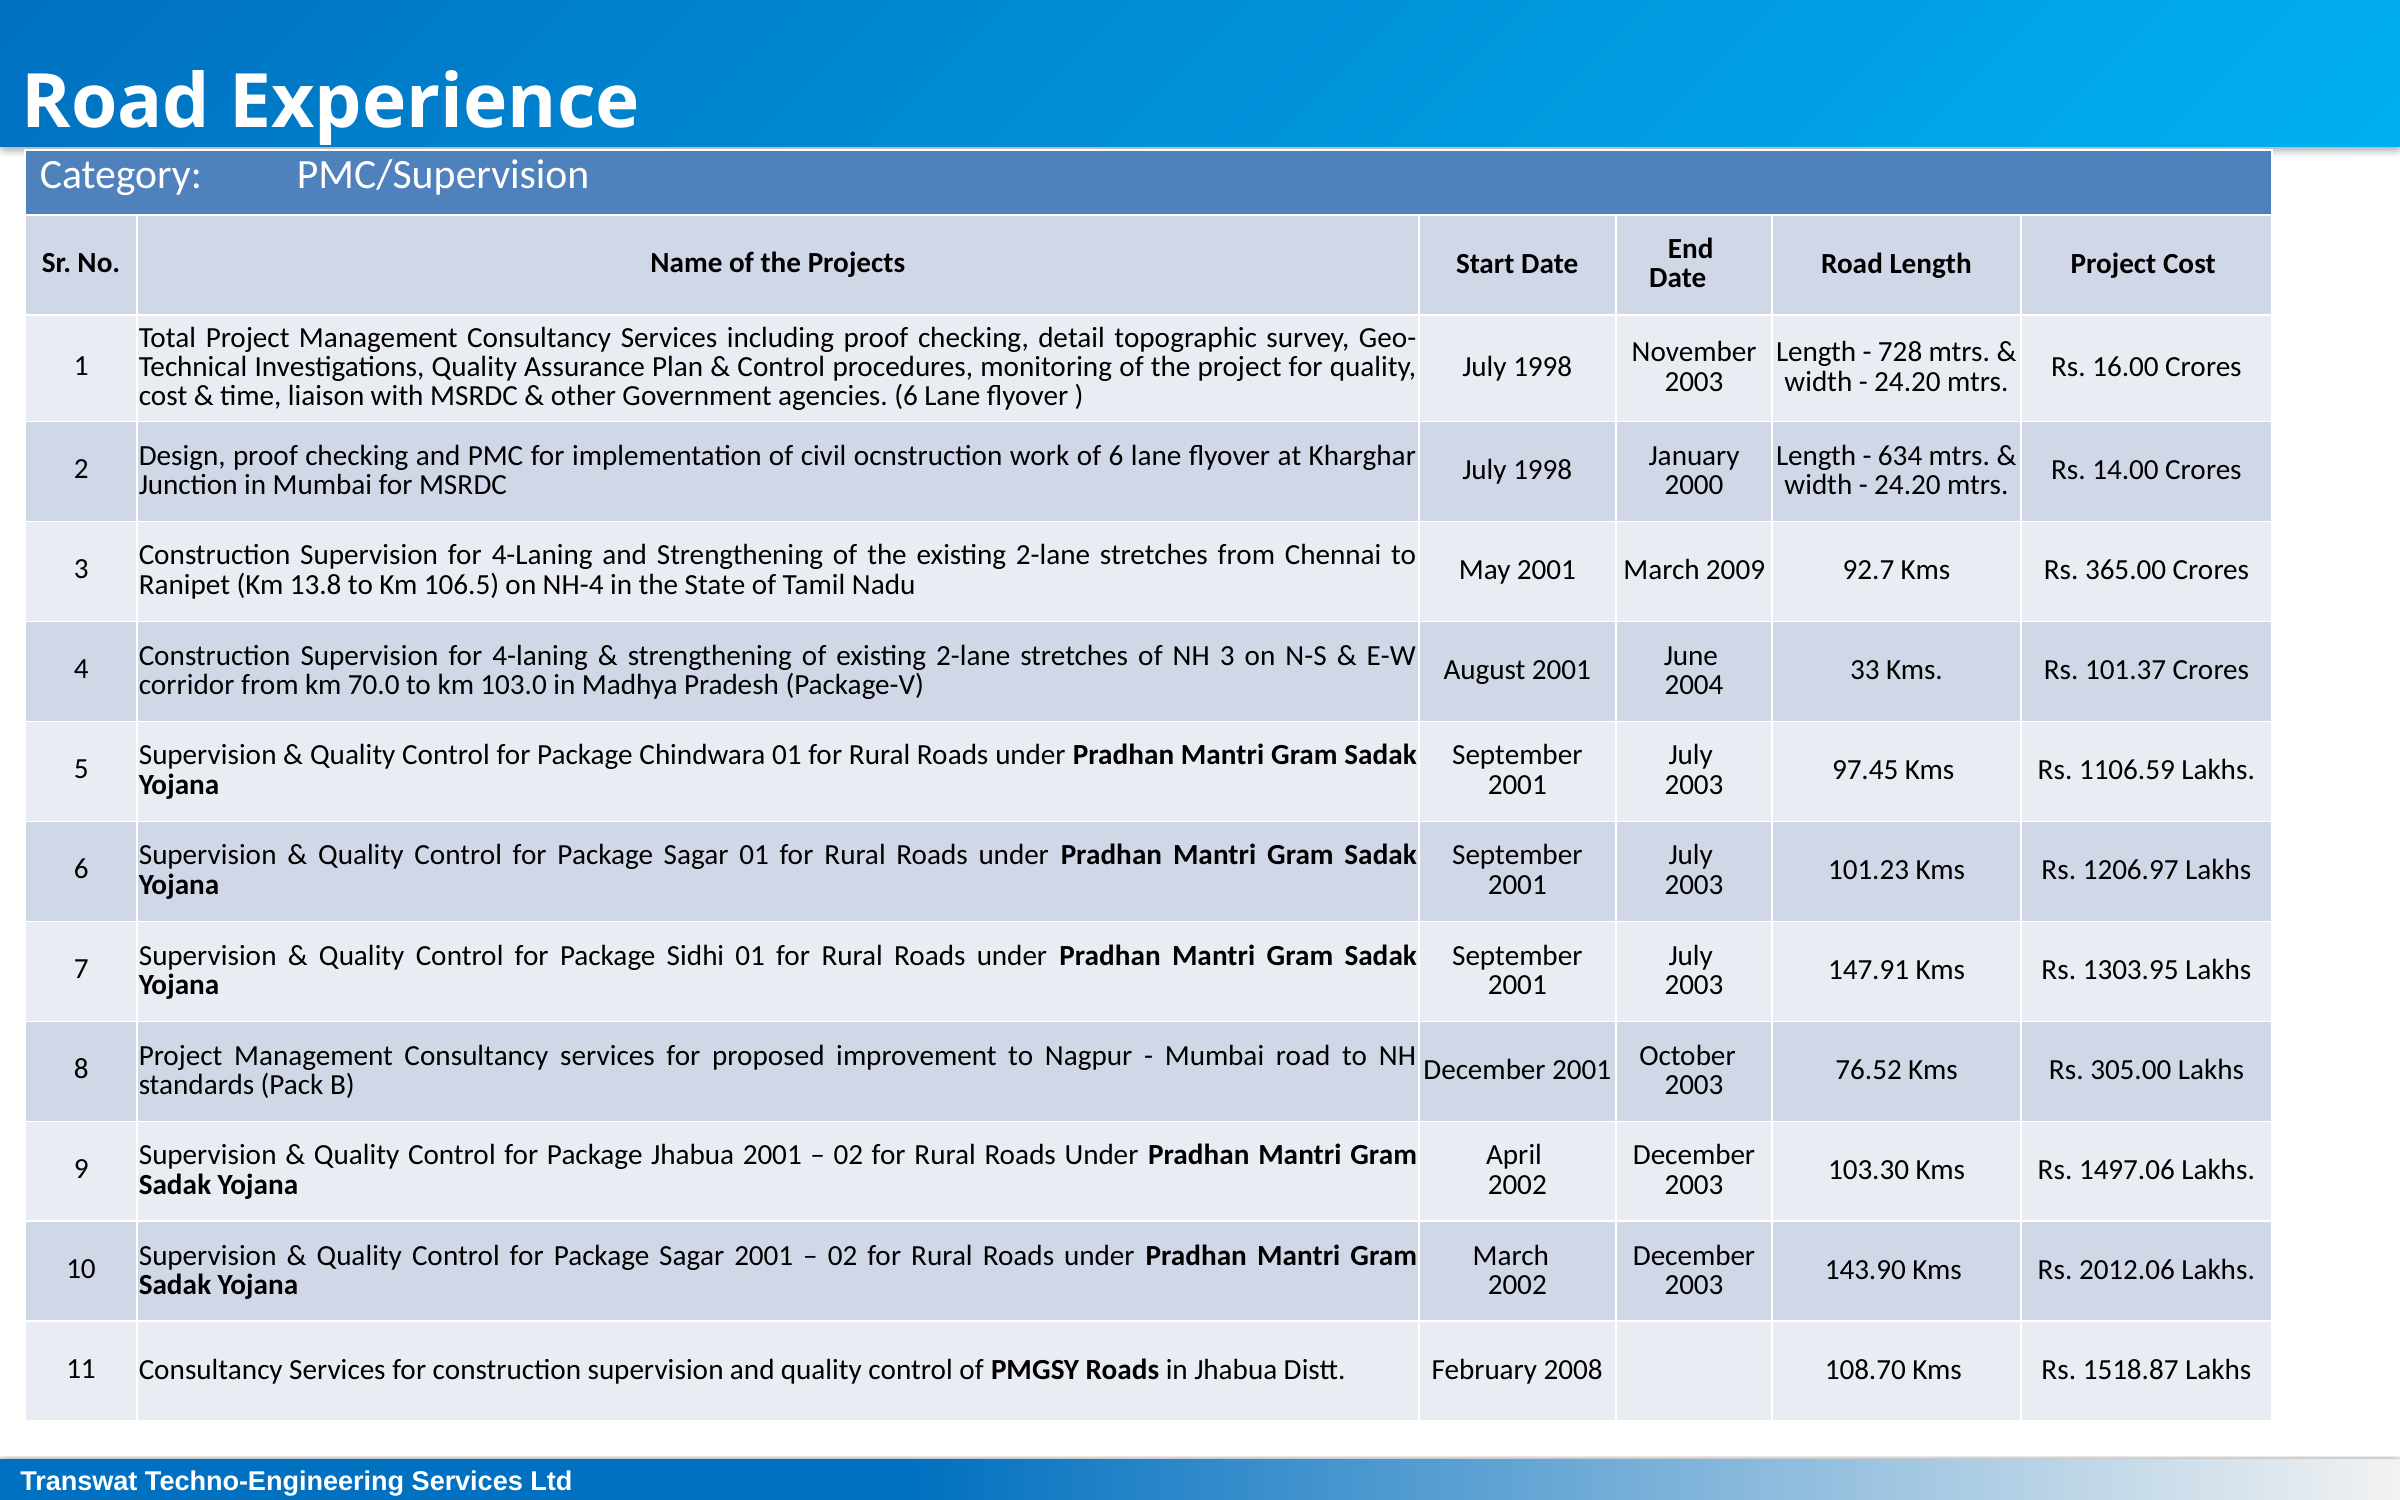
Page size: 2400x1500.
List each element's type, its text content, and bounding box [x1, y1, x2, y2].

table_cell 147.91 Kms [1773, 922, 2020, 1021]
table_cell Design, proof checking and PMC for implementation of civil ocnstruction work of 6 lane flyover at Kharghar Junction in Mumbai for MSRDC [138, 422, 1418, 521]
table_cell Rs. 1518.87 Lakhs [2022, 1322, 2271, 1420]
table_cell Road Length [1773, 216, 2020, 314]
text_box Transwat Techno-Engineering Services Ltd [0, 1455, 587, 1500]
table_cell July 1998 [1420, 422, 1615, 521]
table_cell Length - 634 mtrs. & width - 24.20 mtrs. [1773, 422, 2020, 521]
table_cell 2 [26, 422, 136, 521]
table_cell Construction Supervision for 4-Laning and Strengthening of the existing 2-lane stretches from Chennai to Ranipet (Km 13.8 to Km 106.5) on NH-4 in the State of Tamil Nadu [138, 522, 1418, 621]
table_cell Rs. 2012.06 Lakhs. [2022, 1222, 2271, 1320]
table_cell Name of the Projects [138, 216, 1418, 314]
table_cell Sr. No. [26, 216, 136, 314]
table_cell 11 [26, 1322, 136, 1420]
table_cell 143.90 Kms [1773, 1222, 2020, 1320]
table_cell May 2001 [1420, 522, 1615, 621]
table_cell Length - 728 mtrs. & width - 24.20 mtrs. [1773, 316, 2020, 421]
table_cell Supervision & Quality Control for Package Sidhi 01 for Rural Roads under Pradhan Mantri Gram Sadak Yojana [138, 922, 1418, 1021]
table_cell Rs. 365.00 Crores [2022, 522, 2271, 621]
table_cell Construction Supervision for 4-laning & strengthening of existing 2-lane stretches of NH 3 on N-S & E-W corridor from km 70.0 to km 103.0 in Madhya Pradesh (Package-V) [138, 622, 1418, 721]
table_cell [1617, 1322, 1771, 1420]
table_cell July 2003 [1617, 722, 1771, 821]
table_cell July 2003 [1617, 922, 1771, 1021]
table_cell Rs. 1497.06 Lakhs. [2022, 1122, 2271, 1220]
table_cell 108.70 Kms [1773, 1322, 2020, 1420]
table_cell March 2009 [1617, 522, 1771, 621]
table_cell Start Date [1420, 216, 1615, 314]
table_cell October 2003 [1617, 1022, 1771, 1121]
table_cell Supervision & Quality Control for Package Chindwara 01 for Rural Roads under Pradhan Mantri Gram Sadak Yojana [138, 722, 1418, 821]
table_cell End Date [1617, 216, 1771, 314]
table_cell July 1998 [1420, 316, 1615, 421]
table_cell 3 [26, 522, 136, 621]
table_cell November 2003 [1617, 316, 1771, 421]
text_box [587, 1458, 2400, 1500]
table_cell Rs. 1303.95 Lakhs [2022, 922, 2271, 1021]
table_cell Supervision & Quality Control for Package Sagar 2001 – 02 for Rural Roads under Pradhan Mantri Gram Sadak Yojana [138, 1222, 1418, 1320]
table_cell December 2003 [1617, 1222, 1771, 1320]
table_cell August 2001 [1420, 622, 1615, 721]
table_cell 101.23 Kms [1773, 822, 2020, 921]
table_cell March 2002 [1420, 1222, 1615, 1320]
table_cell July 2003 [1617, 822, 1771, 921]
table_cell 103.30 Kms [1773, 1122, 2020, 1220]
table_cell 1 [26, 316, 136, 421]
table_cell June 2004 [1617, 622, 1771, 721]
text_box Road Experience [0, 0, 2400, 147]
table_cell Project Cost [2022, 216, 2271, 314]
table_cell December 2003 [1617, 1122, 1771, 1220]
table_cell Rs. 16.00 Crores [2022, 316, 2271, 421]
table_cell 10 [26, 1222, 136, 1320]
table_cell September 2001 [1420, 922, 1615, 1021]
table_header Category: PMC/Supervision [26, 151, 2271, 214]
table_cell Rs. 1106.59 Lakhs. [2022, 722, 2271, 821]
table_cell 8 [26, 1022, 136, 1121]
table_cell Supervision & Quality Control for Package Sagar 01 for Rural Roads under Pradhan Mantri Gram Sadak Yojana [138, 822, 1418, 921]
table_cell Rs. 305.00 Lakhs [2022, 1022, 2271, 1121]
table_cell December 2001 [1420, 1022, 1615, 1121]
table_cell February 2008 [1420, 1322, 1615, 1420]
table_cell 6 [26, 822, 136, 921]
table_cell Rs. 1206.97 Lakhs [2022, 822, 2271, 921]
table_cell 76.52 Kms [1773, 1022, 2020, 1121]
table_cell 4 [26, 622, 136, 721]
table_cell 9 [26, 1122, 136, 1220]
table_cell September 2001 [1420, 822, 1615, 921]
table_cell 7 [26, 922, 136, 1021]
table_cell 97.45 Kms [1773, 722, 2020, 821]
table_cell 92.7 Kms [1773, 522, 2020, 621]
table_cell 33 Kms. [1773, 622, 2020, 721]
table_cell 5 [26, 722, 136, 821]
table_cell Project Management Consultancy services for proposed improvement to Nagpur - Mumbai road to NH standards (Pack B) [138, 1022, 1418, 1121]
table_cell January 2000 [1617, 422, 1771, 521]
table_cell Total Project Management Consultancy Services including proof checking, detail topographic survey, Geo-Technical Investigations, Quality Assurance Plan & Control procedures, monitoring of the project for quality, cost & time, liaison with MSRDC & other Government agencies. (6 Lane flyover ) [138, 316, 1418, 421]
table_cell September 2001 [1420, 722, 1615, 821]
table_cell Supervision & Quality Control for Package Jhabua 2001 – 02 for Rural Roads Under Pradhan Mantri Gram Sadak Yojana [138, 1122, 1418, 1220]
table_cell Rs. 101.37 Crores [2022, 622, 2271, 721]
table_cell April 2002 [1420, 1122, 1615, 1220]
table_cell Rs. 14.00 Crores [2022, 422, 2271, 521]
table_cell Consultancy Services for construction supervision and quality control of PMGSY Roads in Jhabua Distt. [138, 1322, 1418, 1420]
